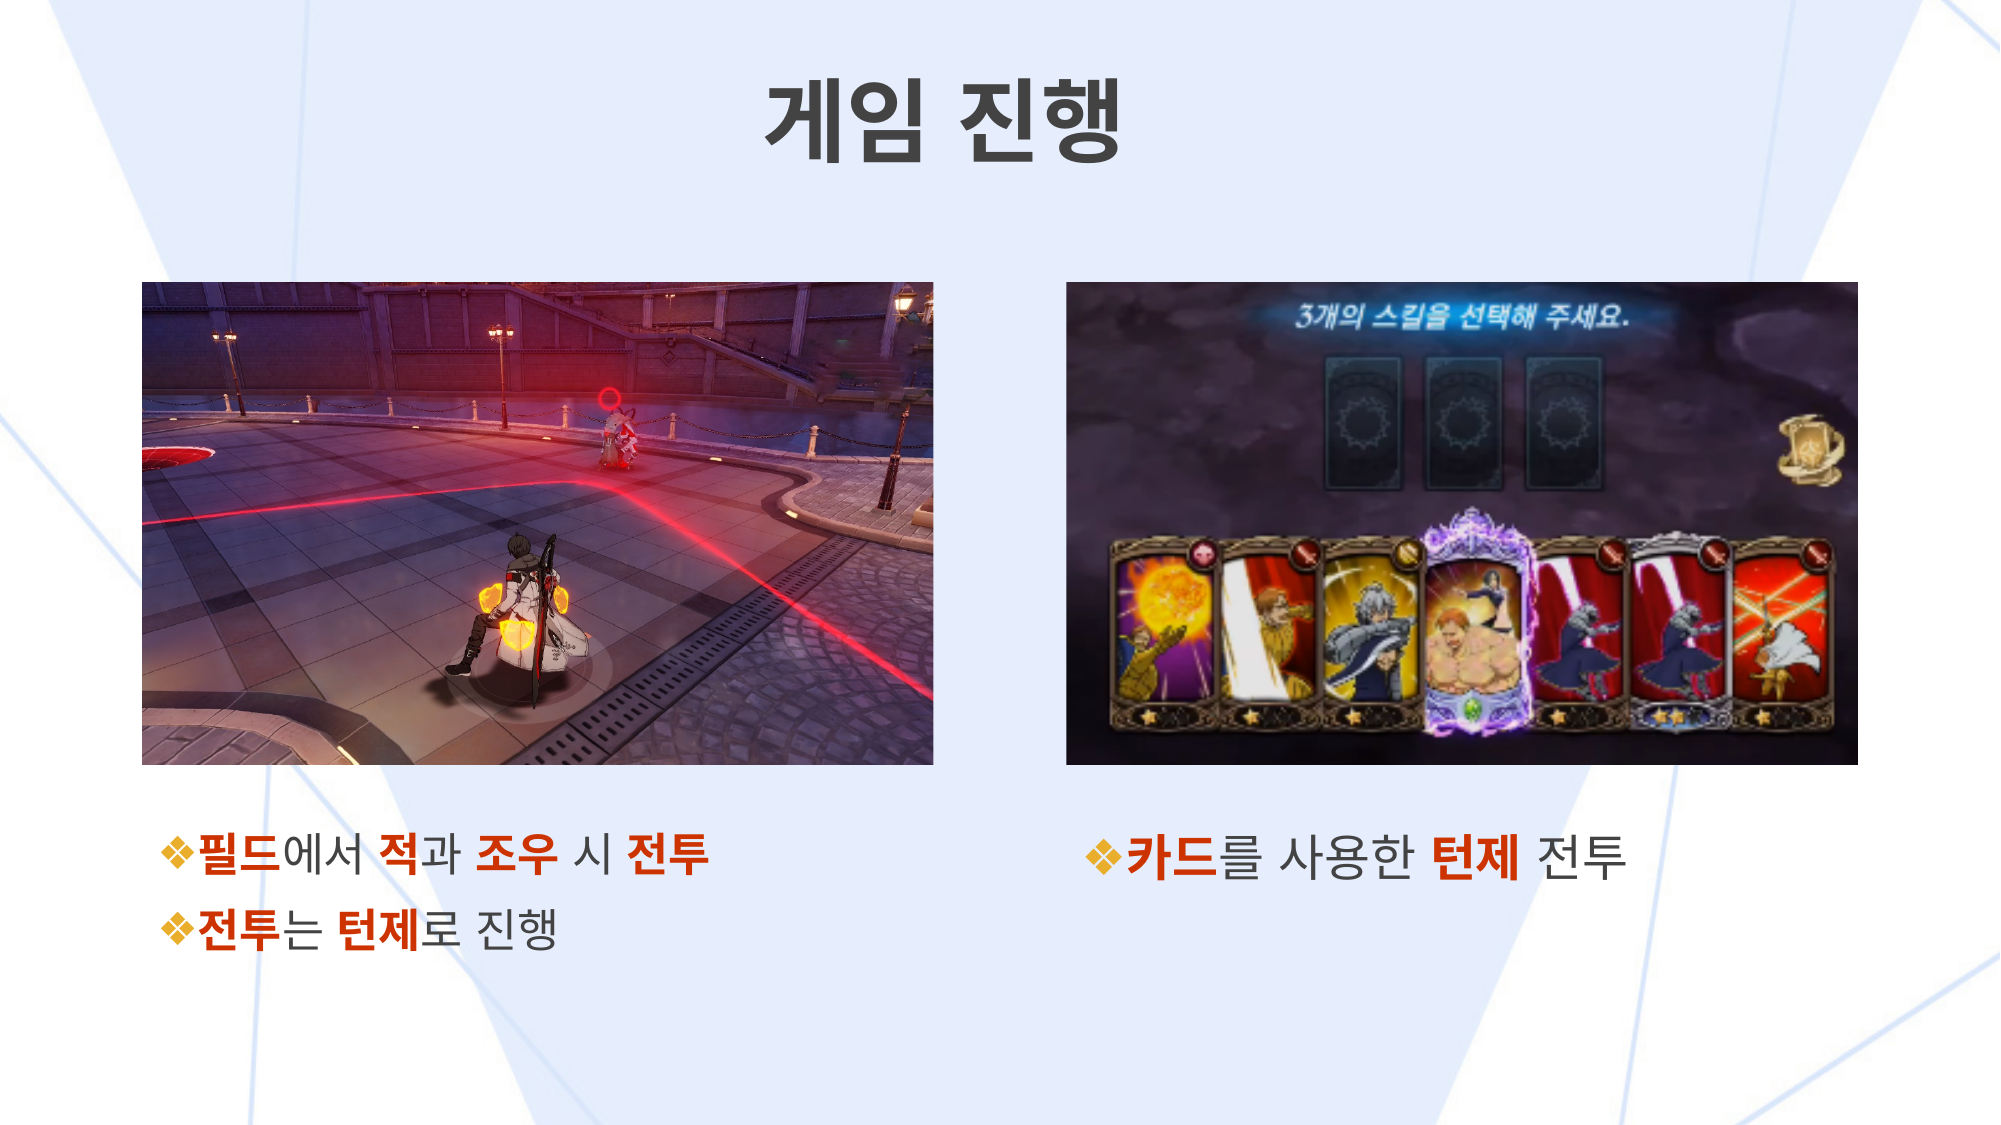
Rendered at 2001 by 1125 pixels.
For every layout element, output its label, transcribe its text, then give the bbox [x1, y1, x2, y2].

list 필드에서 적과 조우 시 전투 전투는 턴제로 진행 [142, 811, 869, 1042]
picture [1065, 281, 1859, 765]
title 게임 진행 [349, 48, 1540, 175]
picture [141, 281, 934, 766]
text_box 카드를 사용한 턴제 전투 [1066, 811, 1925, 1042]
